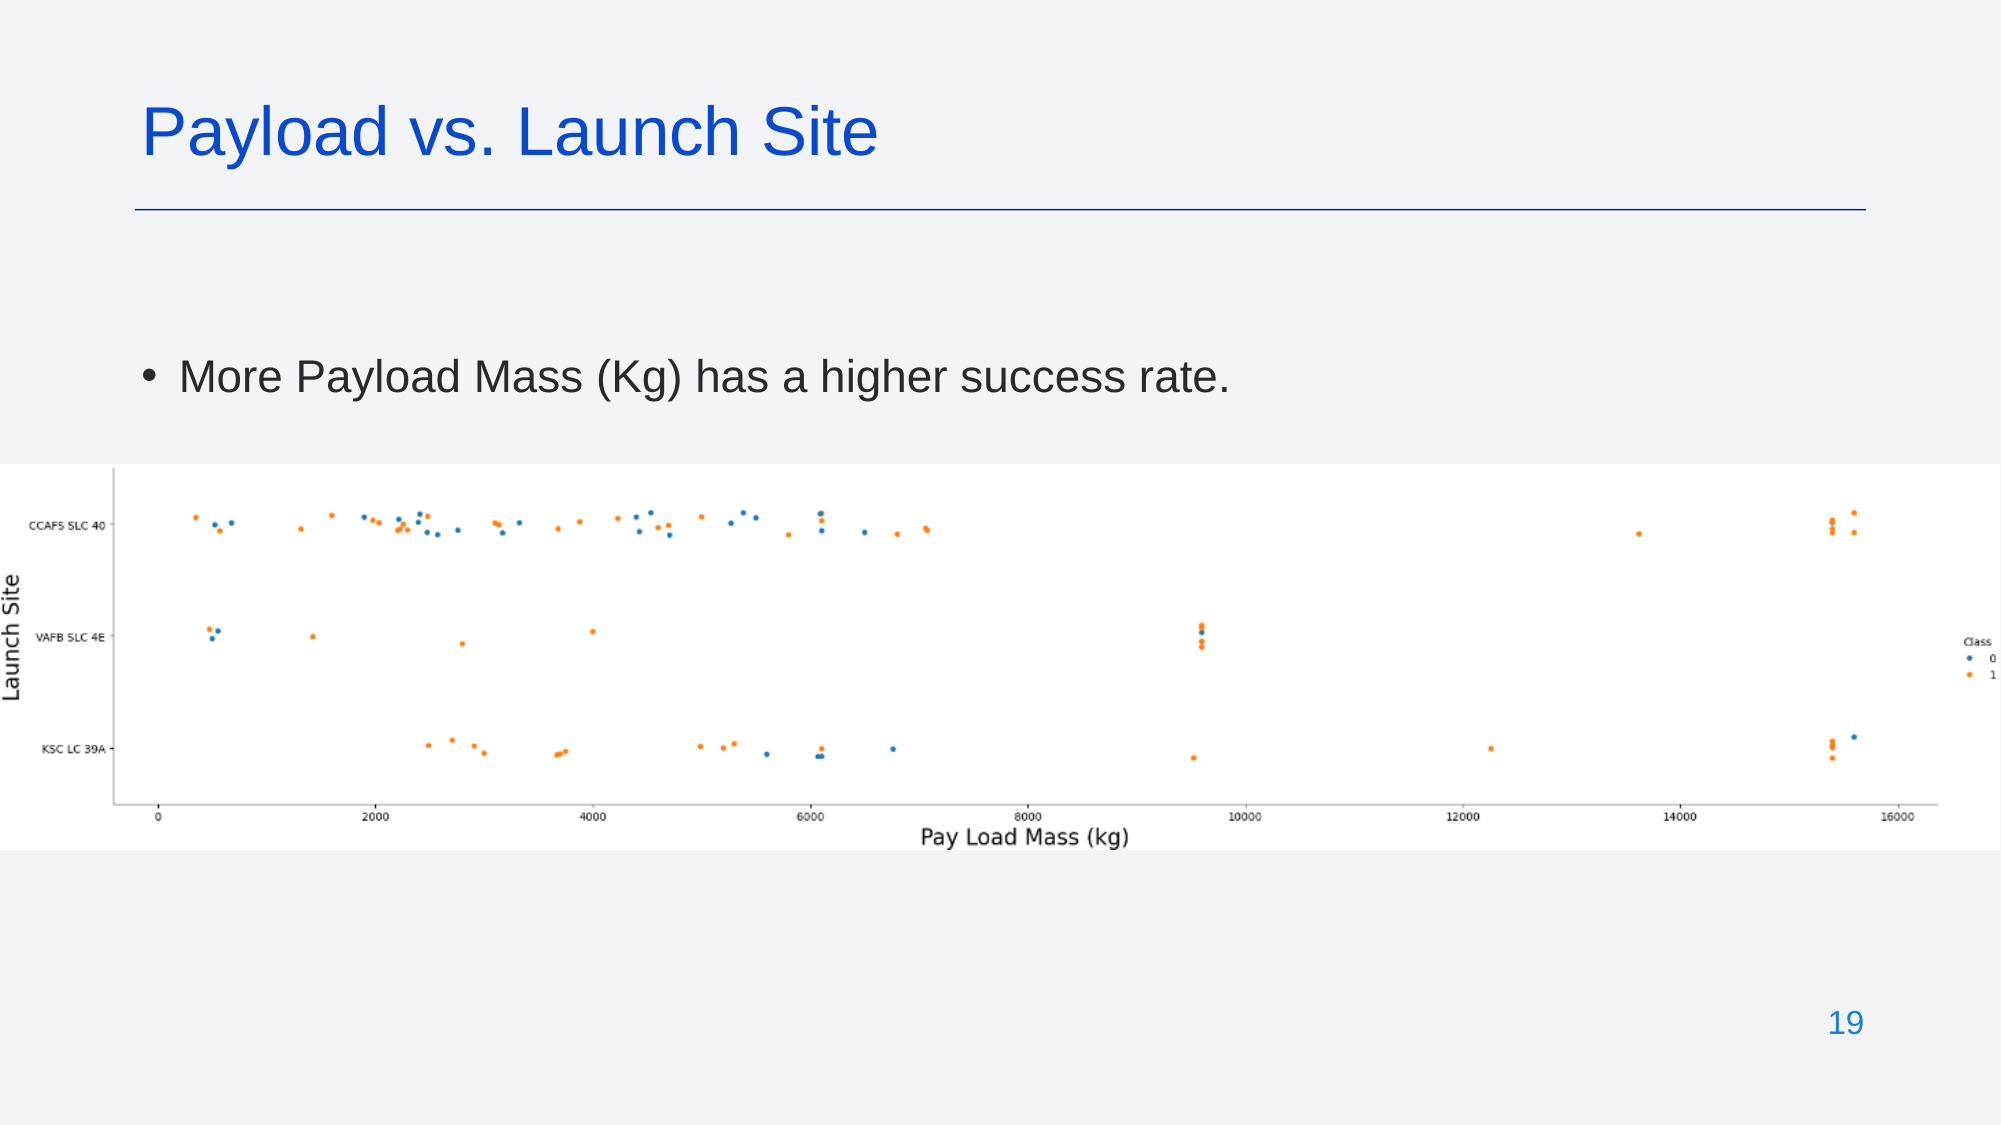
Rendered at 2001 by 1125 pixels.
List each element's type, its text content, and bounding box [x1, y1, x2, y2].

list More Payload Mass (Kg) has a higher success rate. [126, 339, 1727, 464]
picture [0, 0, 2001, 1125]
slide_number ‹#› [1429, 988, 1880, 1055]
text_box Payload vs. Launch Site [126, 88, 1852, 179]
